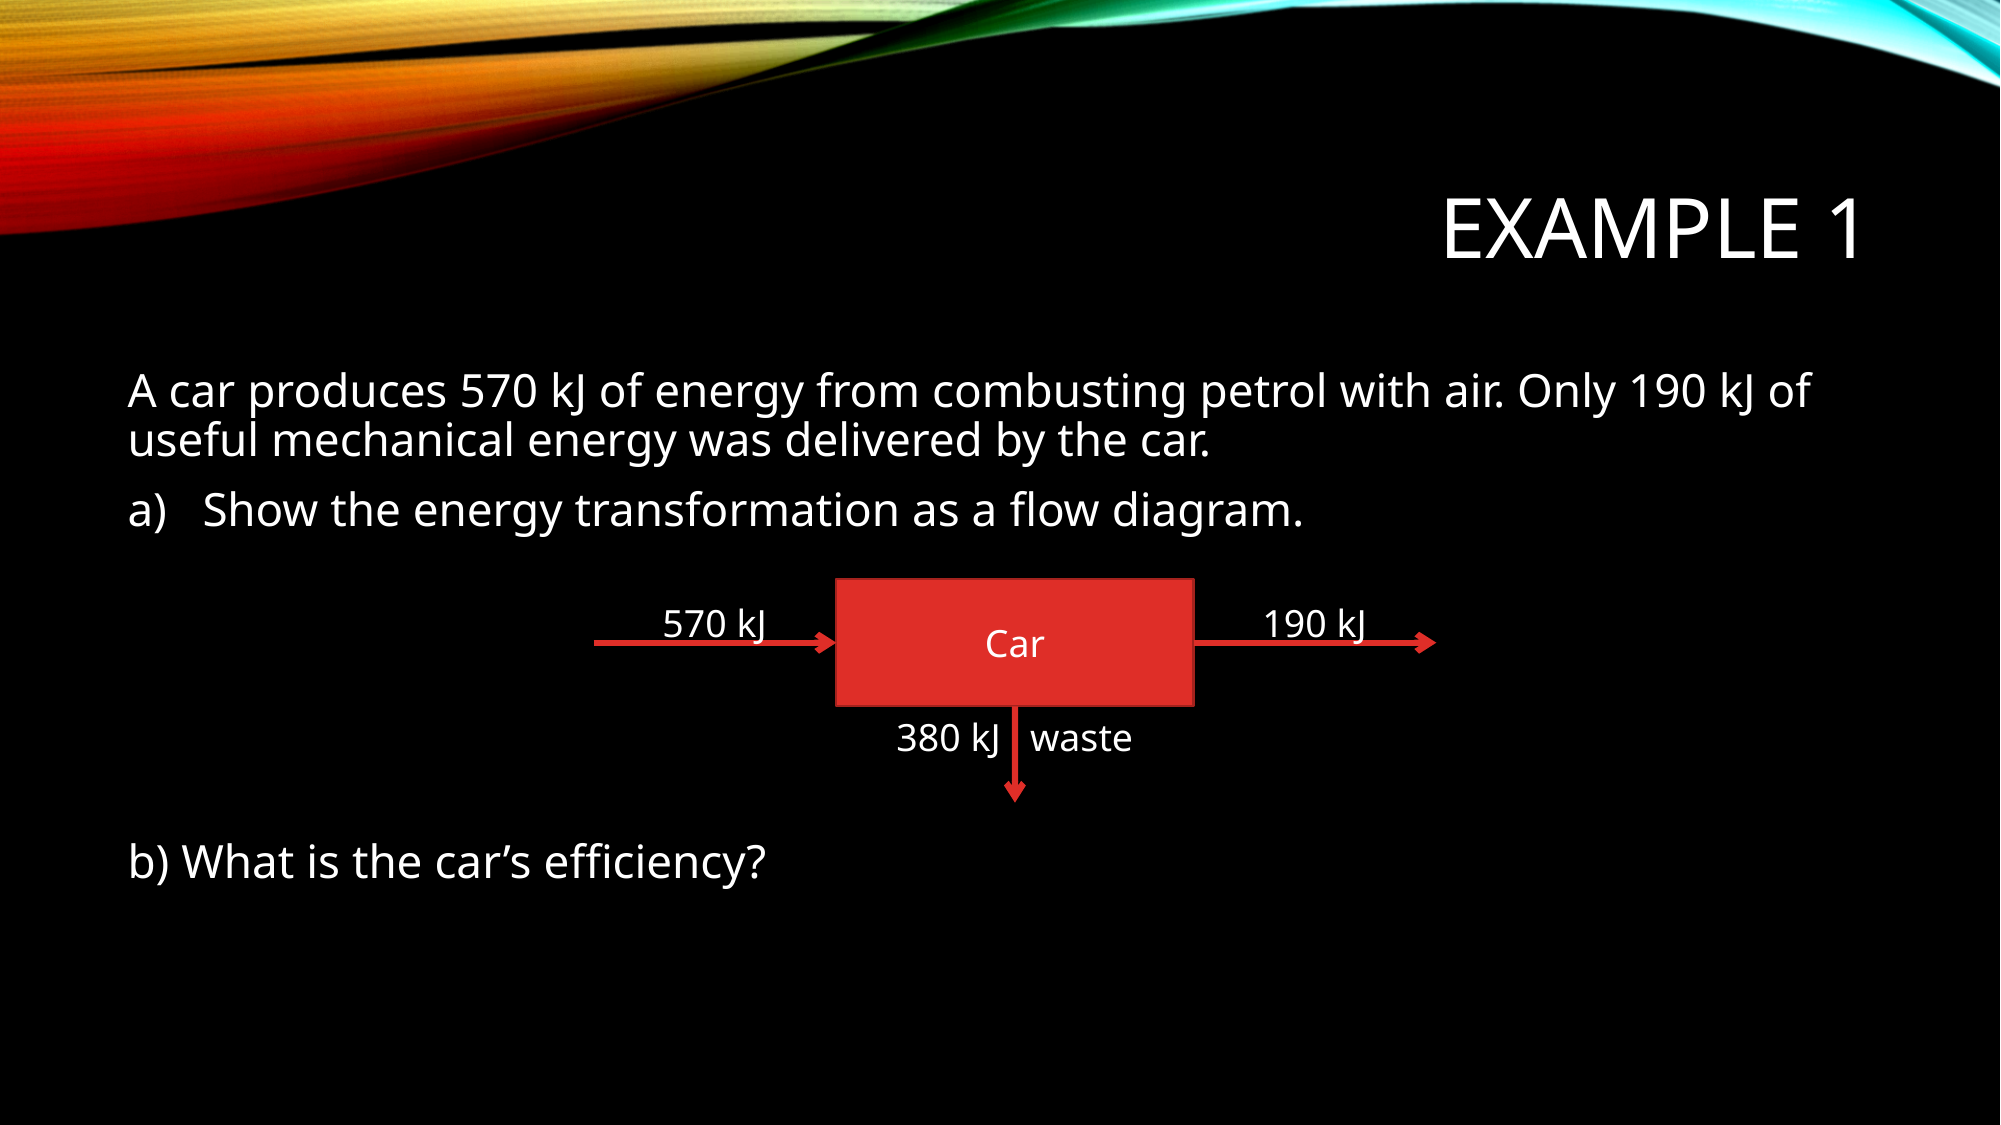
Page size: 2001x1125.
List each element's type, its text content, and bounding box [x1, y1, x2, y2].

title Example 1 [474, 125, 1888, 338]
picture [0, 0, 2000, 237]
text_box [593, 578, 1437, 803]
